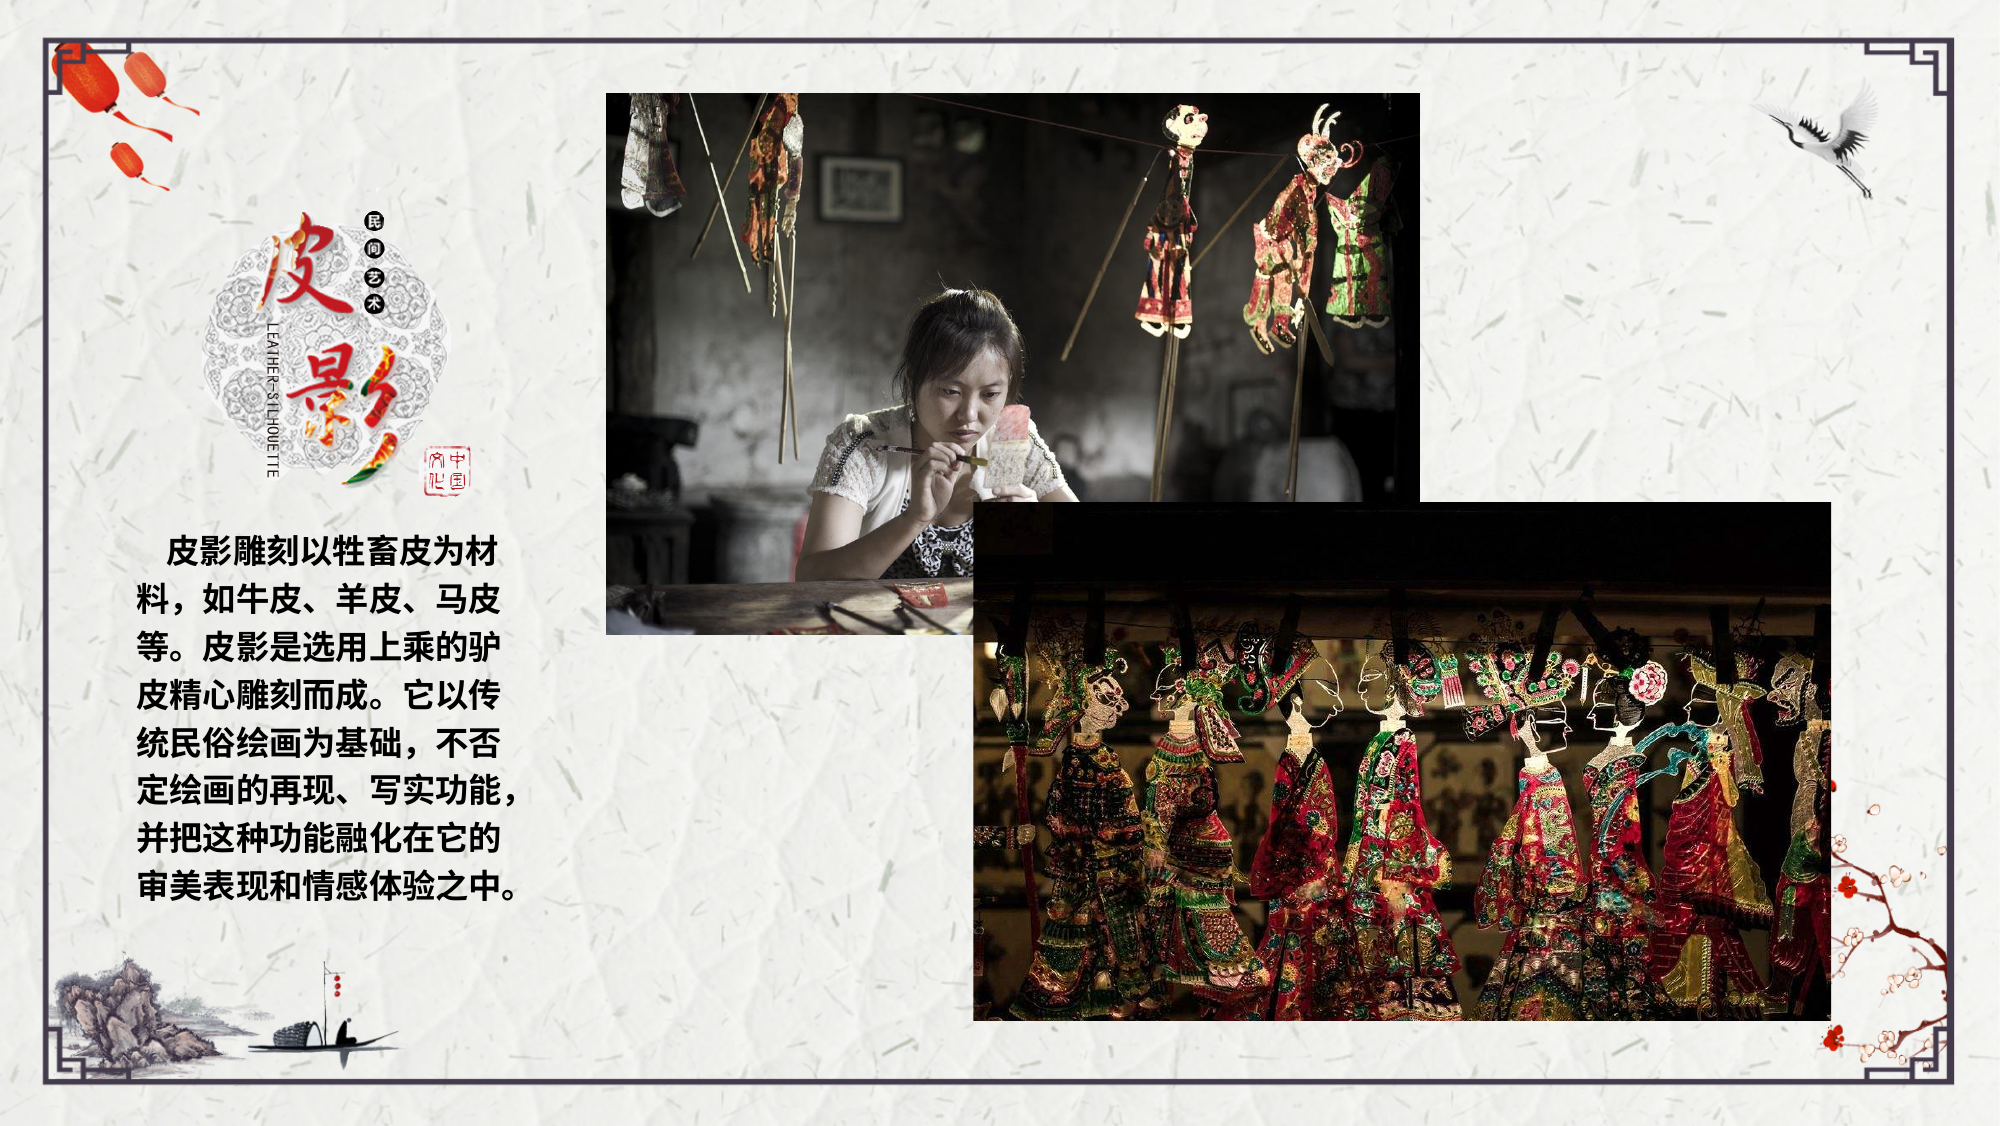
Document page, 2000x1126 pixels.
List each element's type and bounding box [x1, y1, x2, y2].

text_box [121, 187, 532, 966]
picture [0, 0, 2000, 1126]
